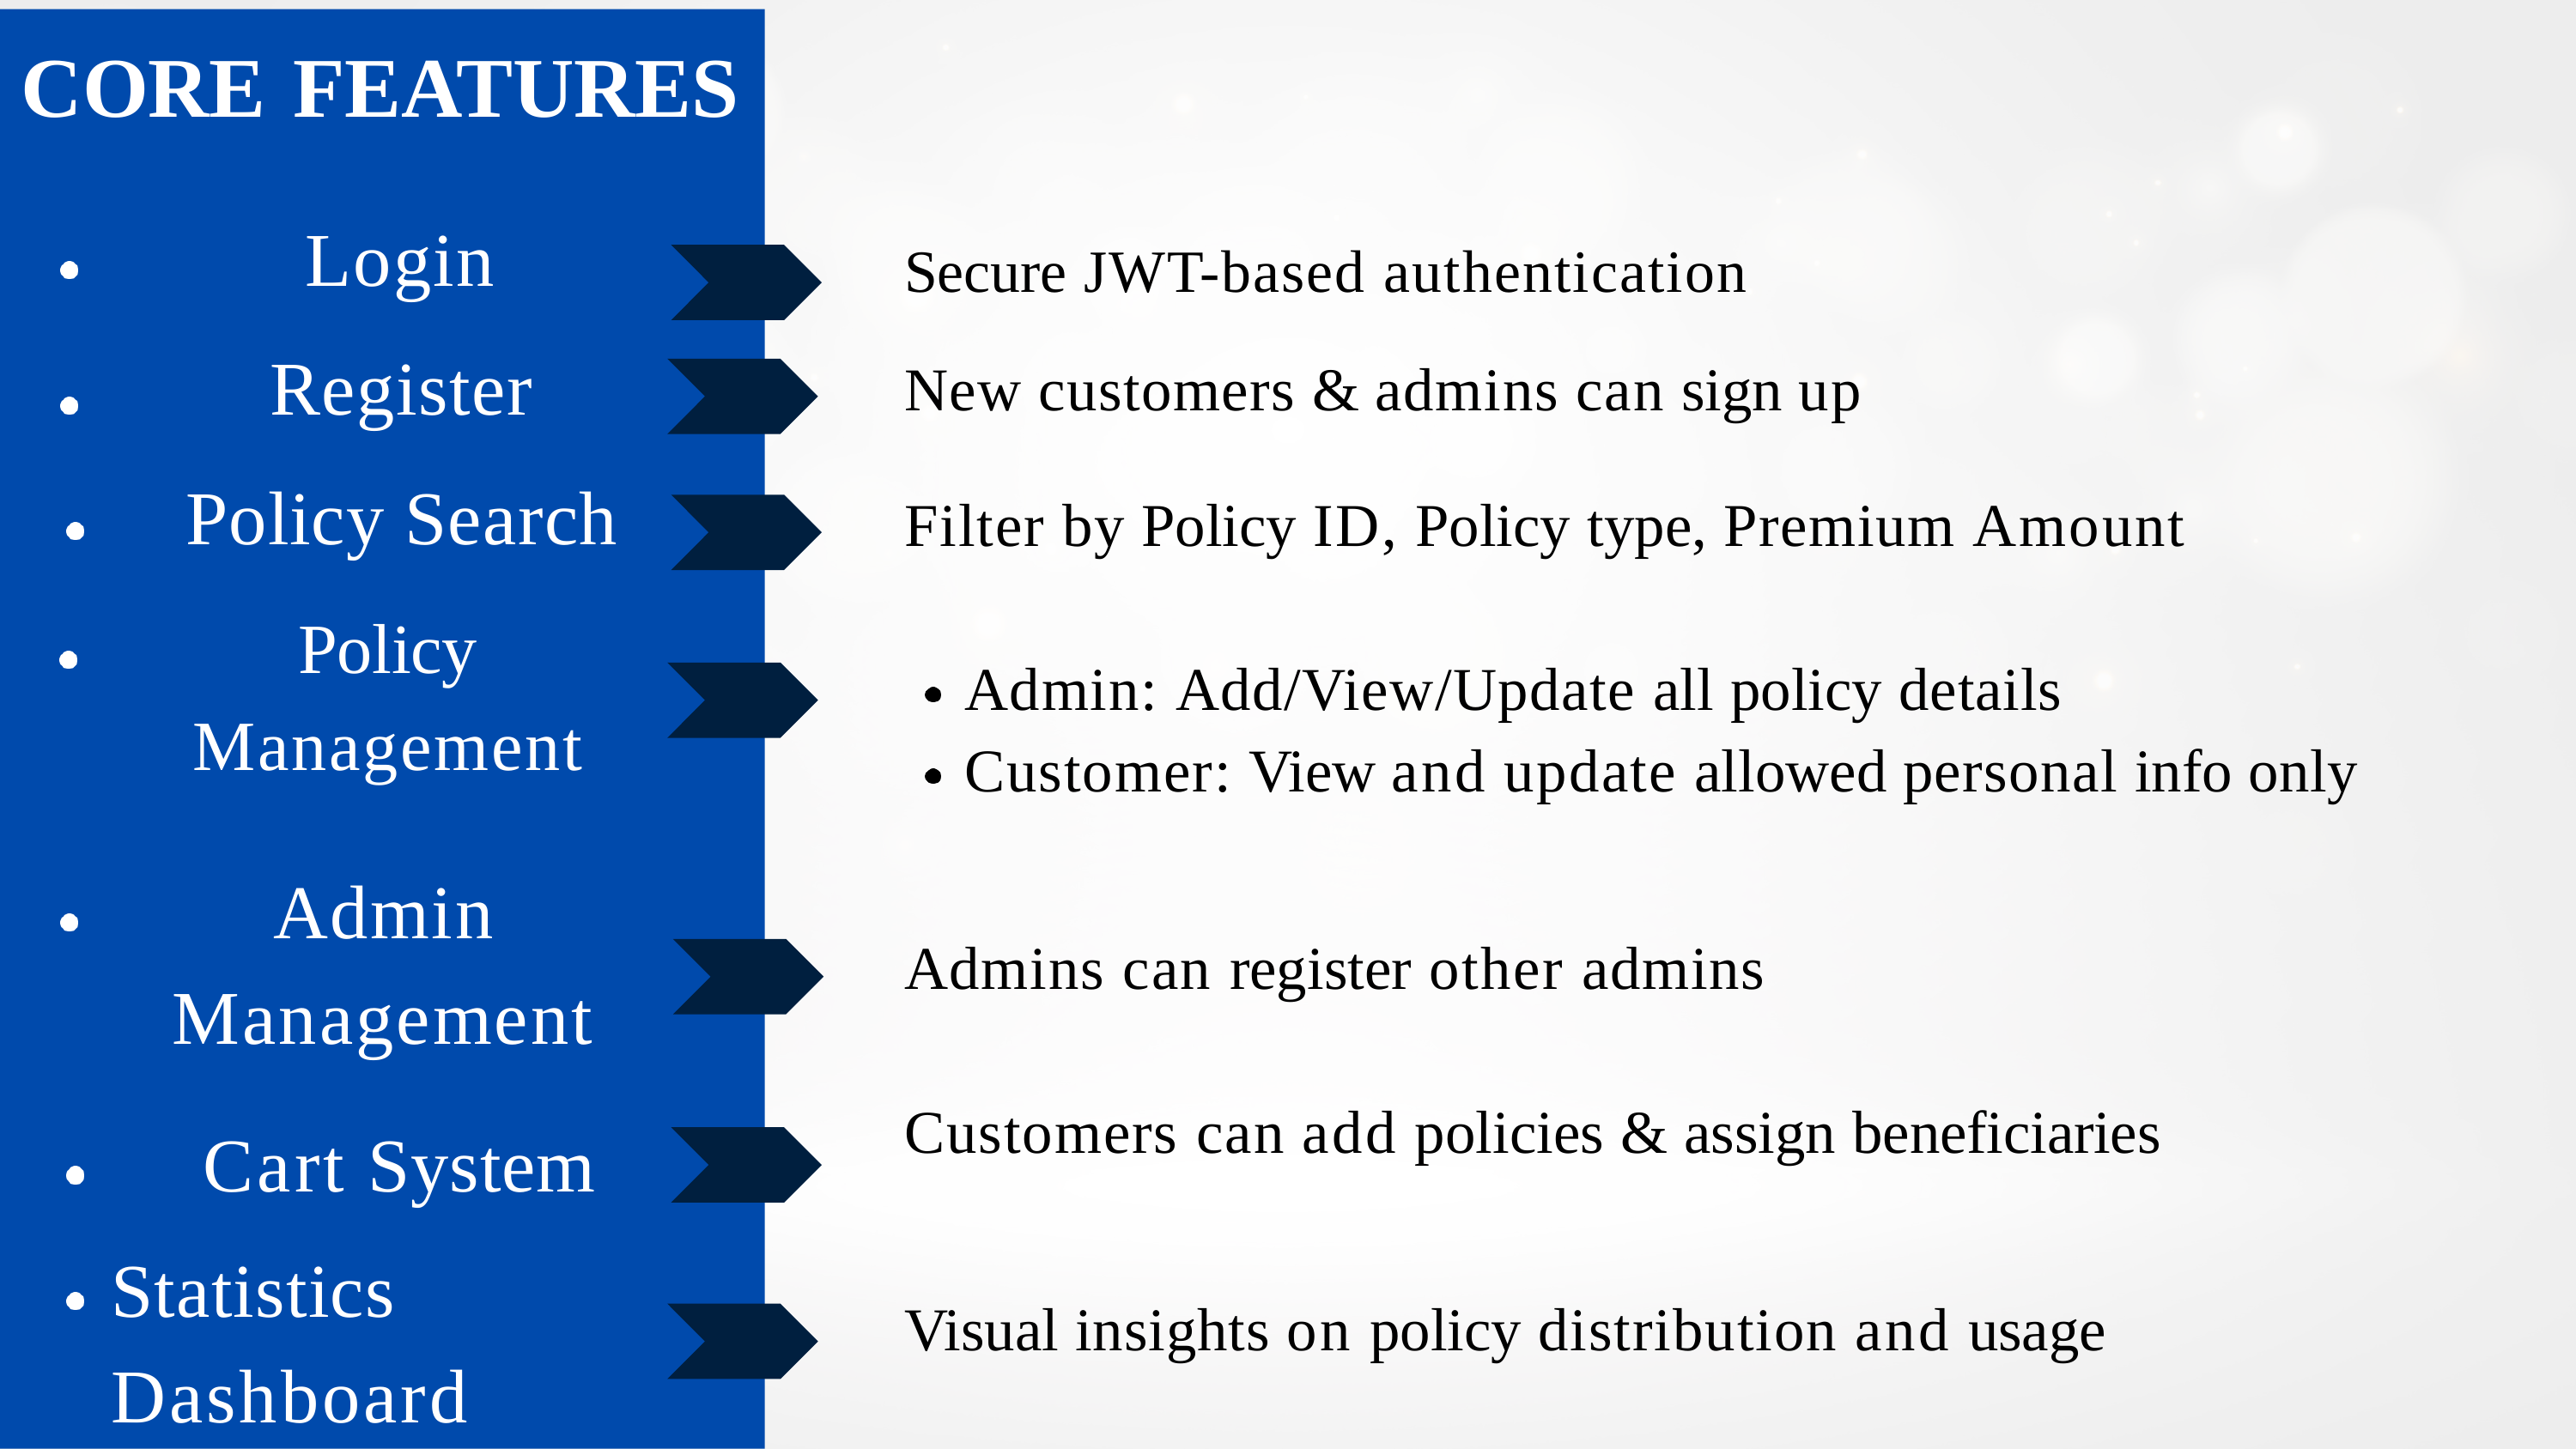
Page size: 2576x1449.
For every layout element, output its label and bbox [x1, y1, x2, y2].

text_box [59, 358, 941, 1379]
text_box [0, 0, 2576, 1449]
